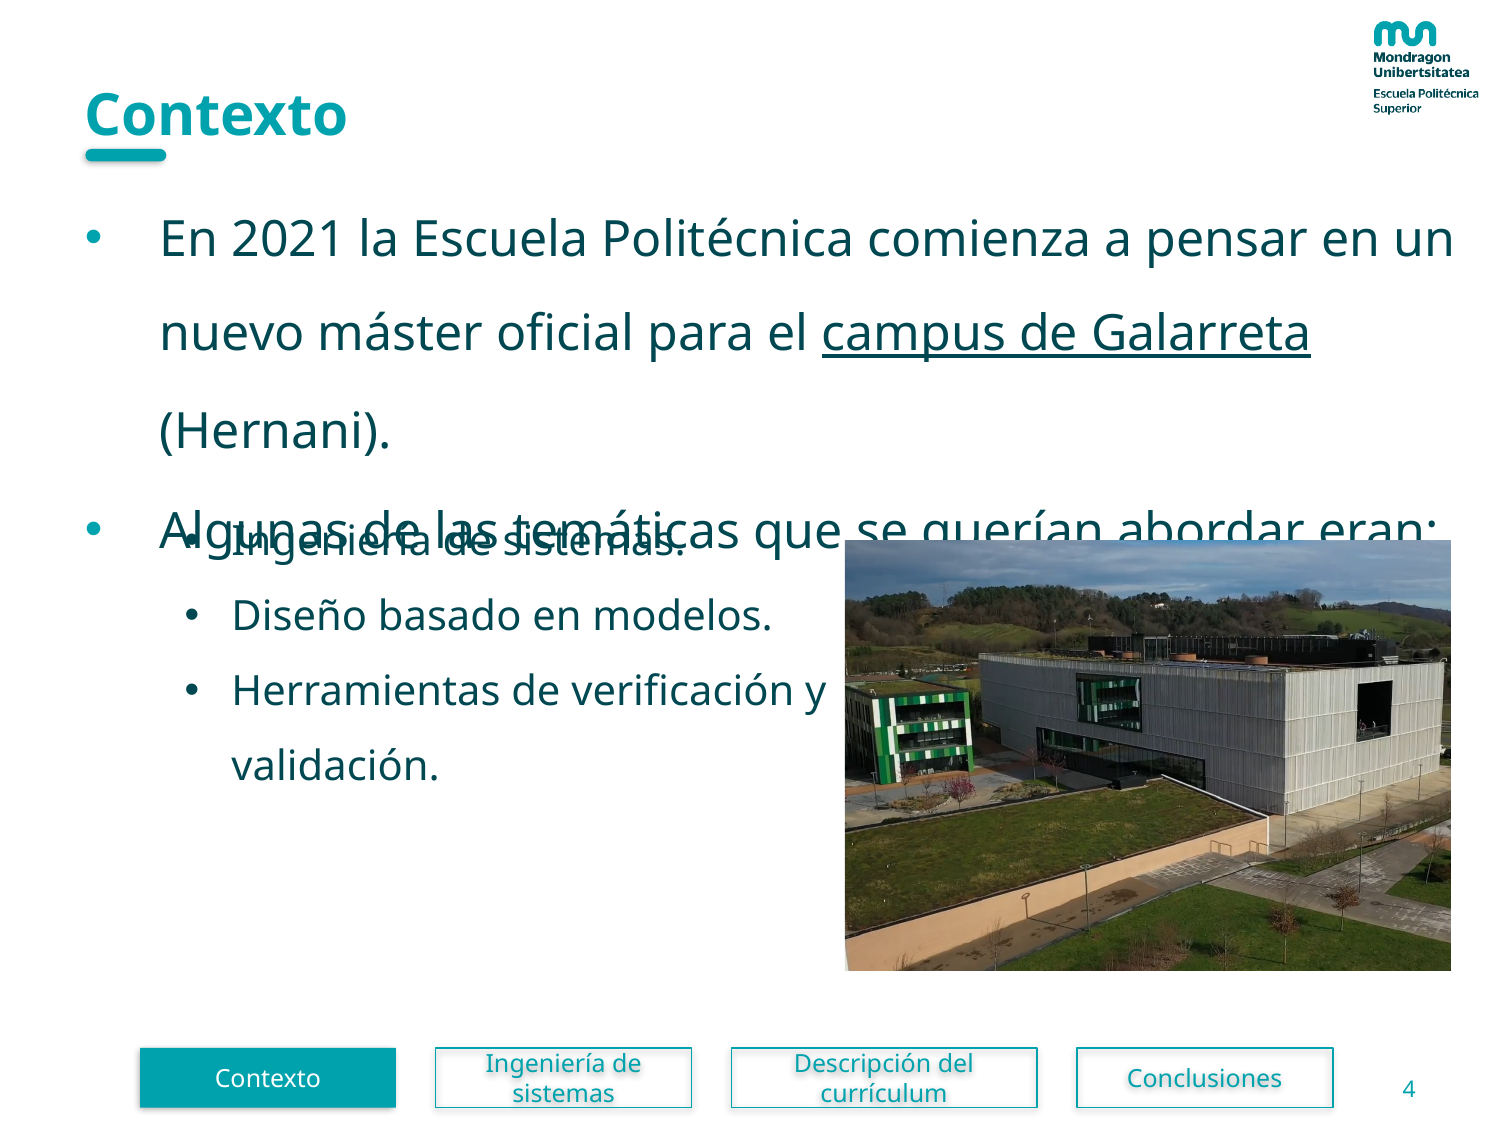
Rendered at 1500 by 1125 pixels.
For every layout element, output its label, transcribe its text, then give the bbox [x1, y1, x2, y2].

picture [1353, 0, 1500, 134]
text_box Descripción del currículum [731, 1047, 1038, 1108]
title Contexto [69, 77, 1327, 148]
picture [844, 540, 1452, 971]
text_box Conclusiones [1076, 1047, 1334, 1108]
text_box Ingeniería de sistemas. Diseño basado en modelos. Herramientas de verificación y validación. [94, 481, 876, 797]
text_box Ingeniería de sistemas [435, 1047, 692, 1108]
list En 2021 la Escuela Politécnica comienza a pensar en un nuevo máster oficial para el campus de Galarreta (Hernani). Algunas de las temáticas que se querían abordar eran: [70, 168, 1487, 1048]
slide_number 4 [1248, 1059, 1431, 1120]
text_box Contexto [139, 1047, 397, 1108]
